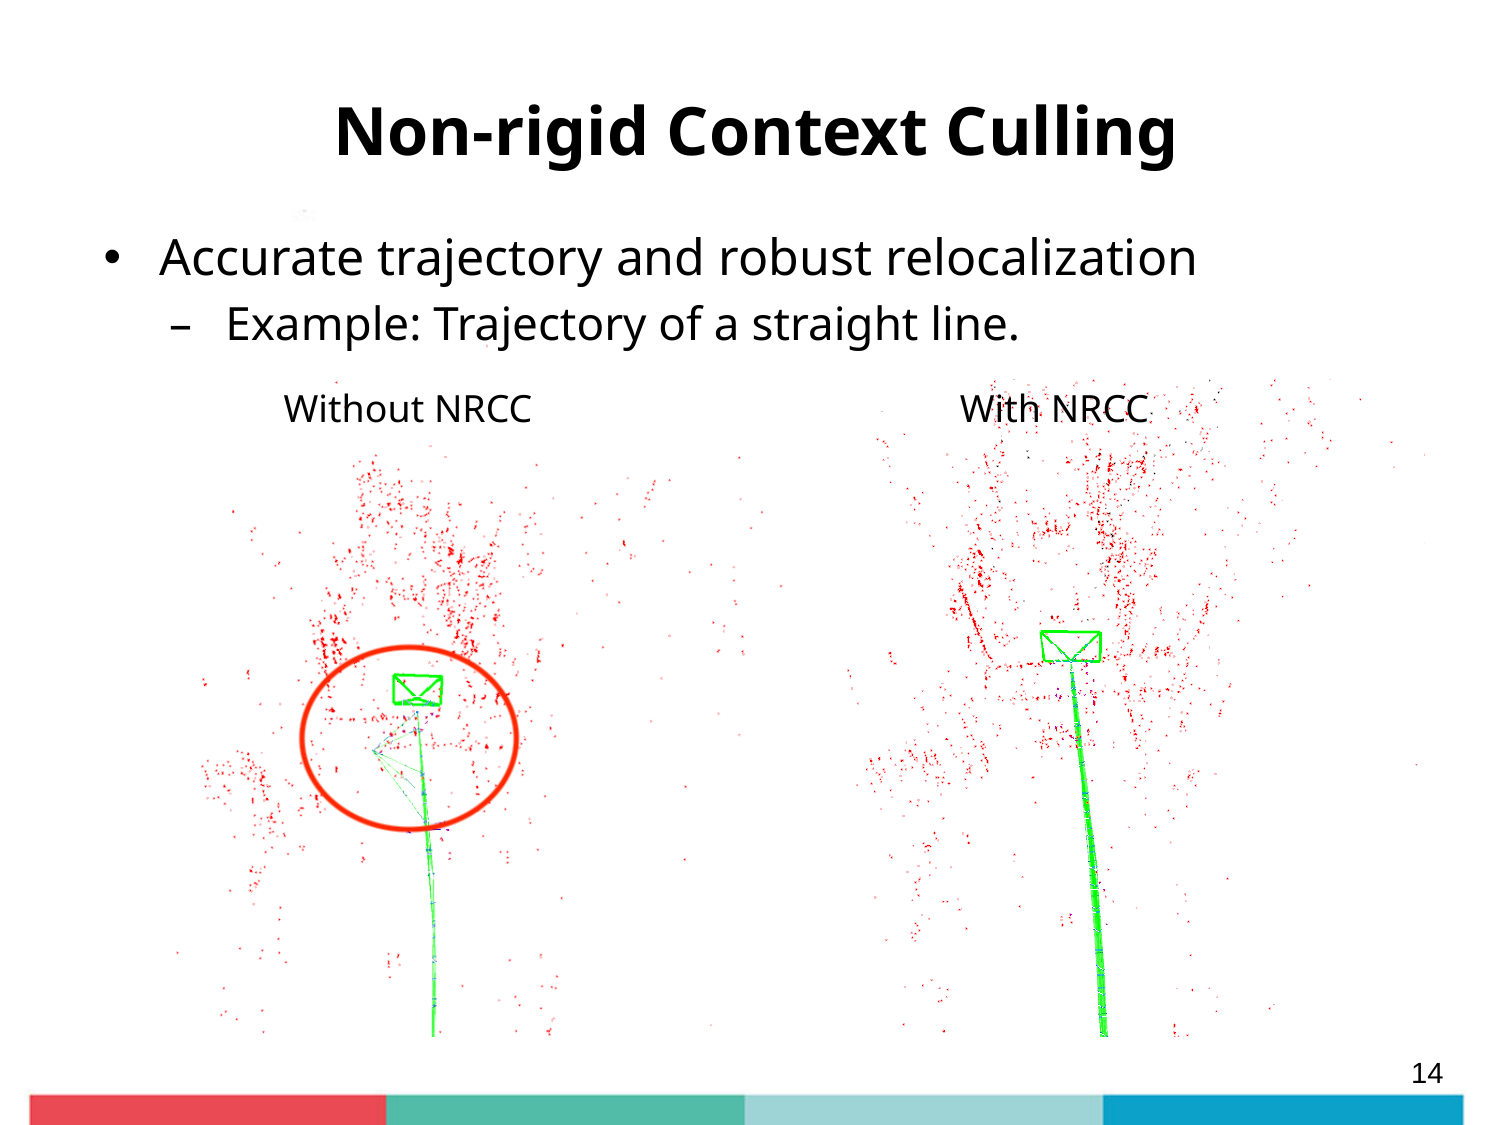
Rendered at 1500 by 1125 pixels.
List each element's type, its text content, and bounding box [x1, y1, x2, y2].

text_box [100, 337, 1426, 1037]
list Accurate trajectory and robust relocalization Example: Trajectory of a straight line. [88, 218, 1459, 595]
slide_number 14 [1108, 1046, 1459, 1125]
title Non-rigid Context Culling [87, 45, 1425, 213]
picture [0, 0, 1500, 1125]
